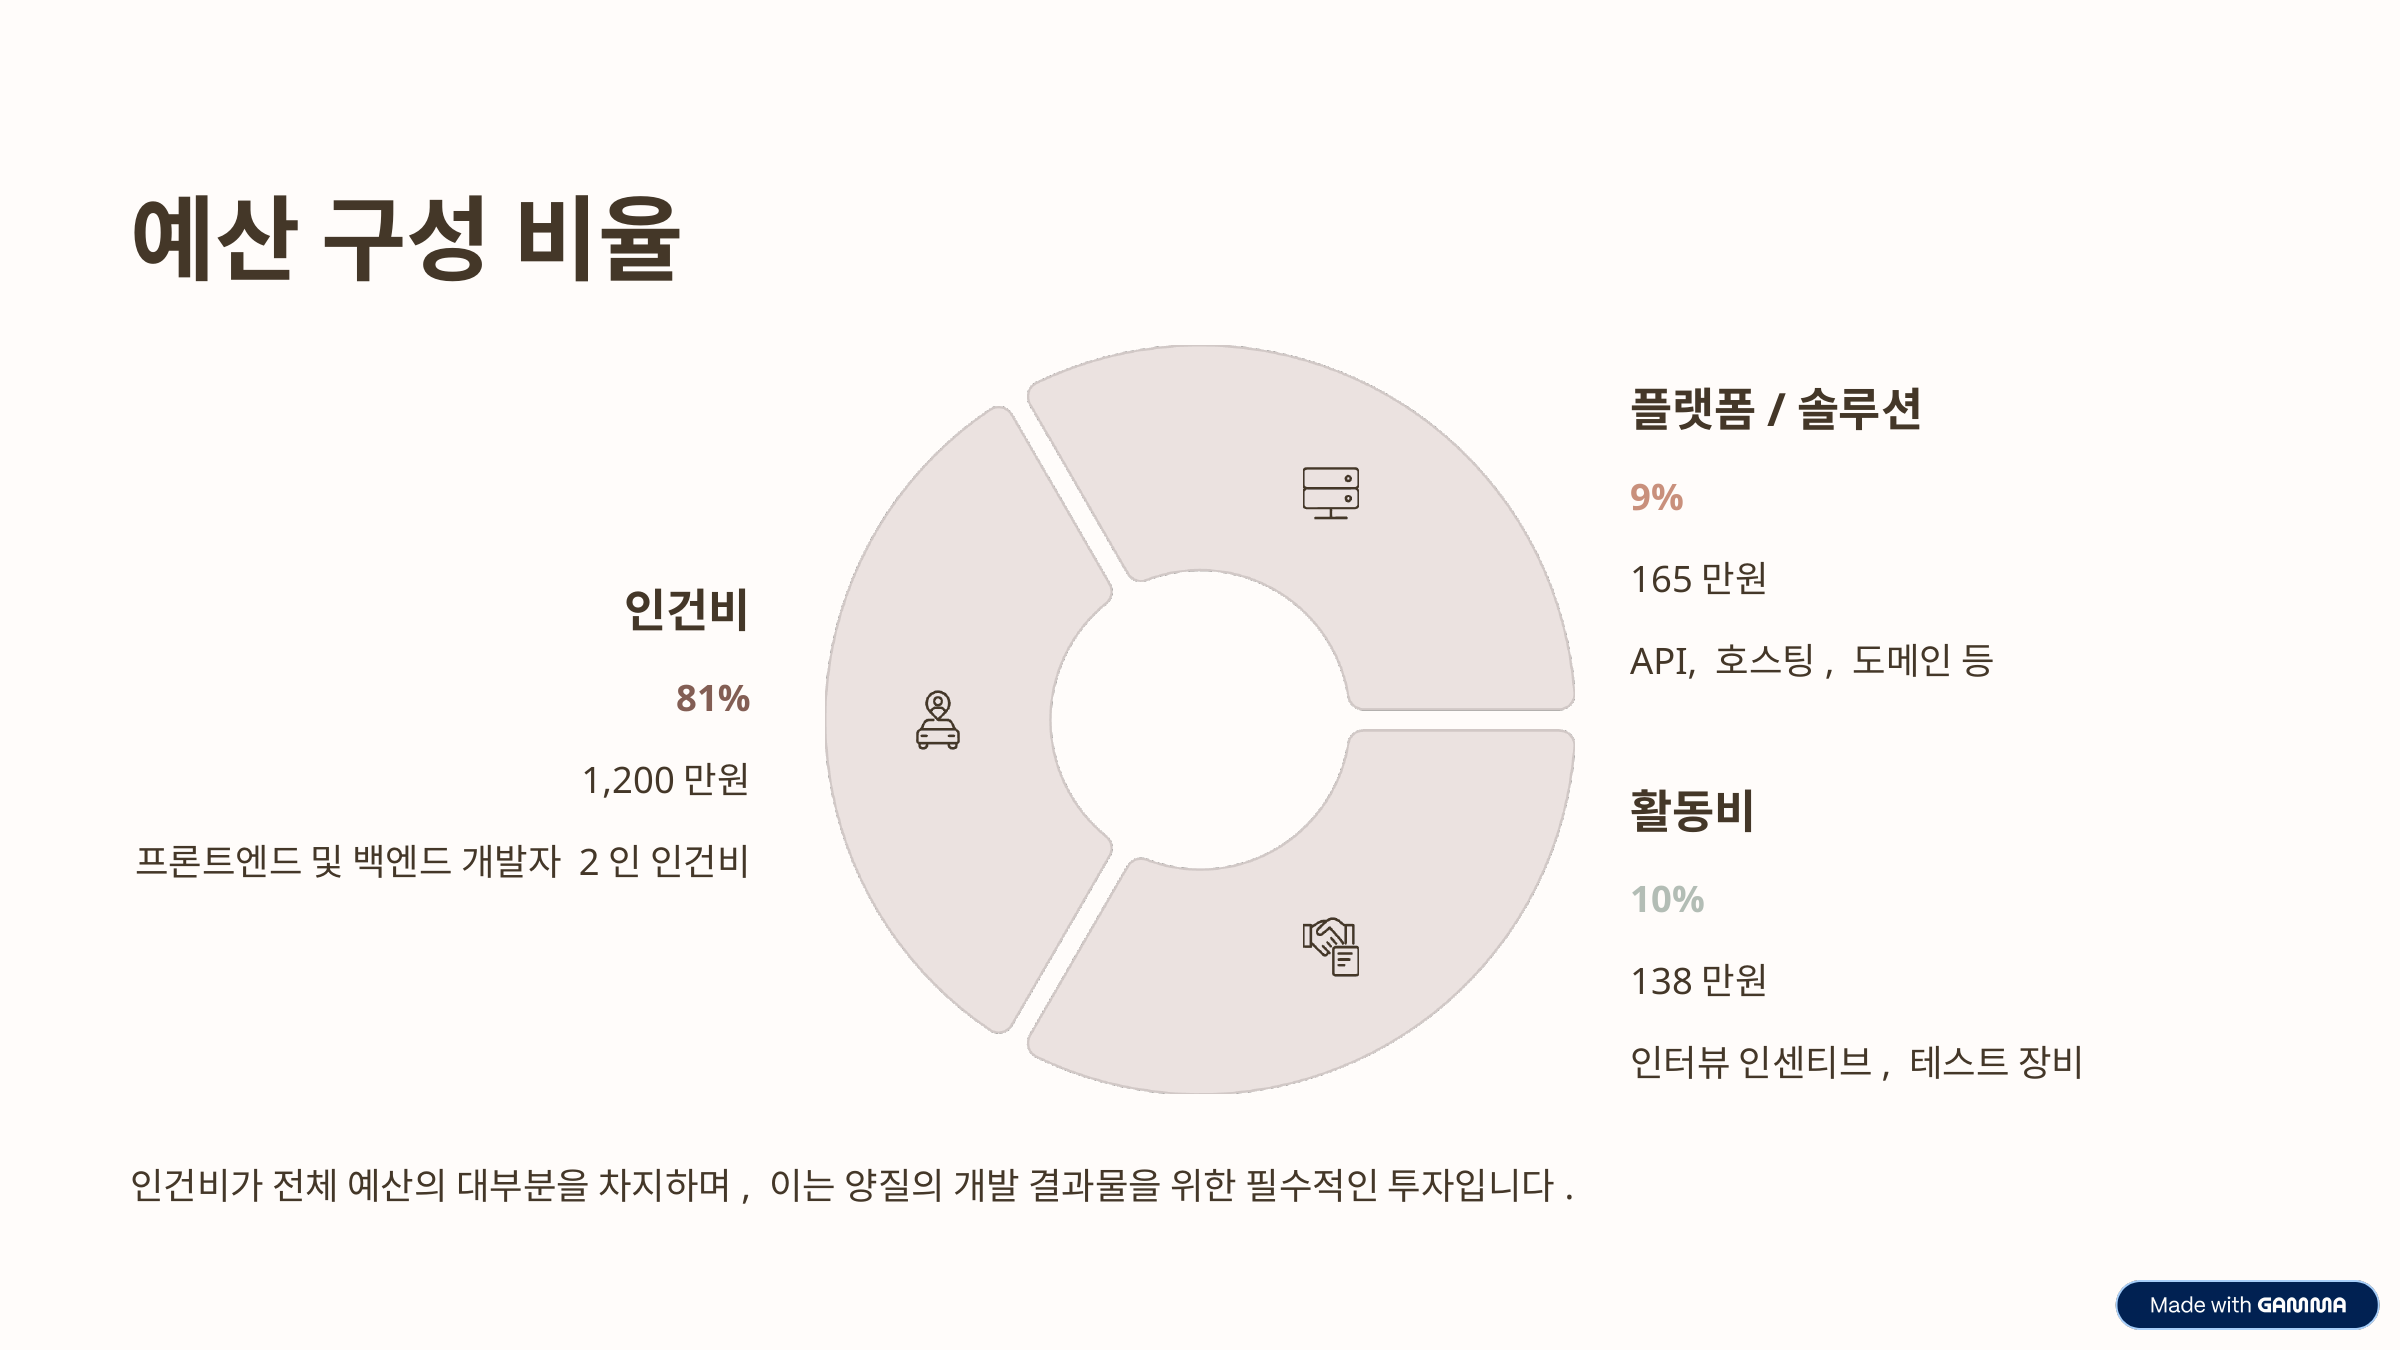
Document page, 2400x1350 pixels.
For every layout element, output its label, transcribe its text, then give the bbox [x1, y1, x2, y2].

text_box 인건비가 전체 예산의 대부분을 차지하며, 이는 양질의 개발 결과물을 위한 필수적인 투자입니다. [130, 1135, 2270, 1196]
text_box API, 호스팅, 도메인 등 [1630, 610, 2270, 671]
text_box 예산 구성 비율 [130, 154, 1061, 271]
text_box 인터뷰 인센티브, 테스트 장비 [1630, 1013, 2270, 1073]
text_box 138만원 [1630, 931, 2270, 991]
text_box 1,200만원 [130, 730, 752, 790]
picture [2106, 1271, 2389, 1339]
text_box 플랫폼/솔루션 [1630, 366, 2096, 425]
text_box 165만원 [1630, 528, 2270, 589]
text_box 활동비 [1630, 768, 2096, 827]
text_box 10% [1630, 849, 2270, 909]
text_box 인건비 [286, 567, 752, 626]
text_box 프론트엔드 및 백엔드 개발자 2인 인건비 [130, 811, 752, 872]
text_box 81% [130, 648, 752, 708]
text_box 9% [1630, 446, 2270, 507]
picture [825, 344, 1575, 1095]
